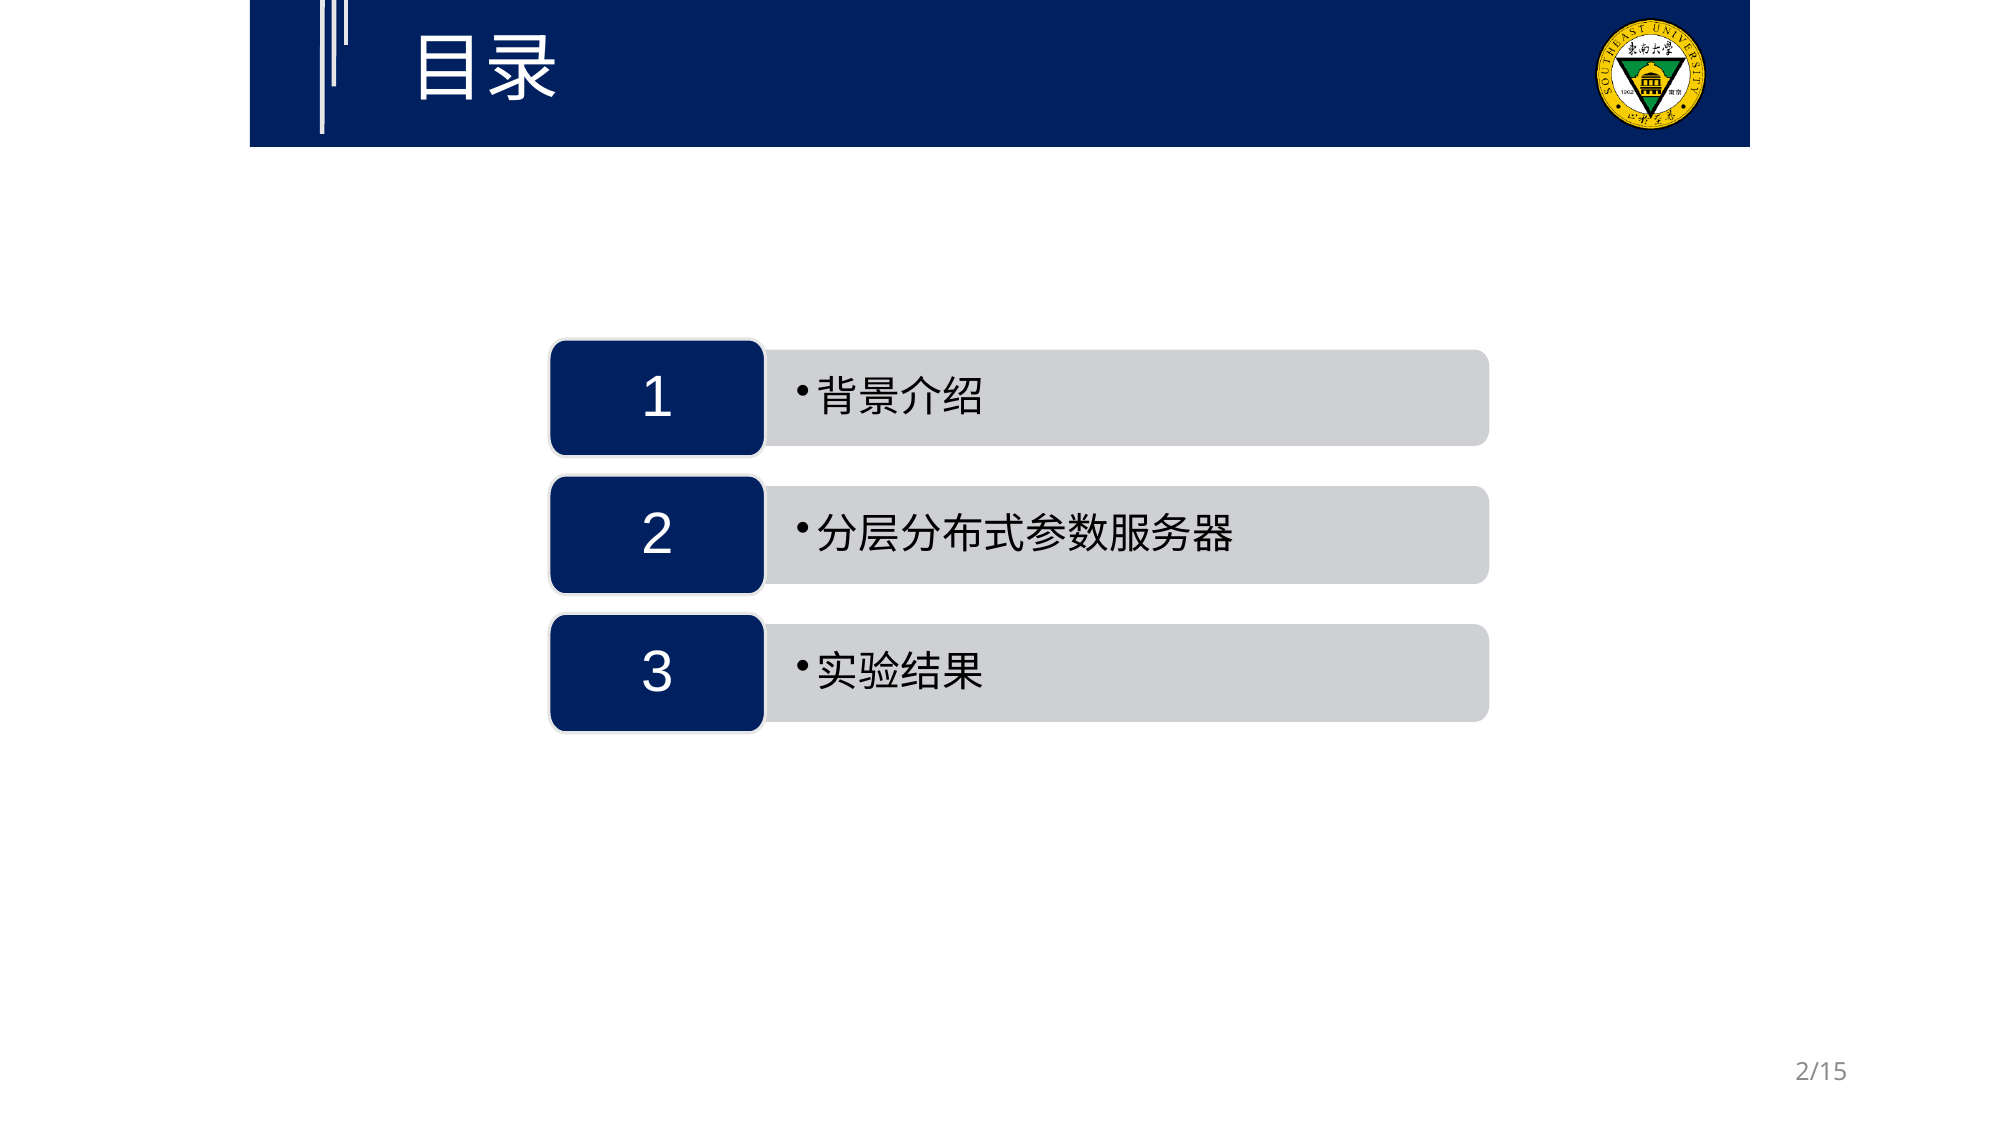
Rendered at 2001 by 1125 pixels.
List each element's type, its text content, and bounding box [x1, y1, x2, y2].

text_box [249, 0, 1751, 148]
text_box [548, 338, 1489, 457]
picture [1595, 18, 1707, 130]
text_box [548, 475, 1489, 595]
slide_number 2/15 [1412, 1042, 1863, 1103]
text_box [548, 613, 1489, 733]
text_box 目录 [394, 11, 850, 117]
